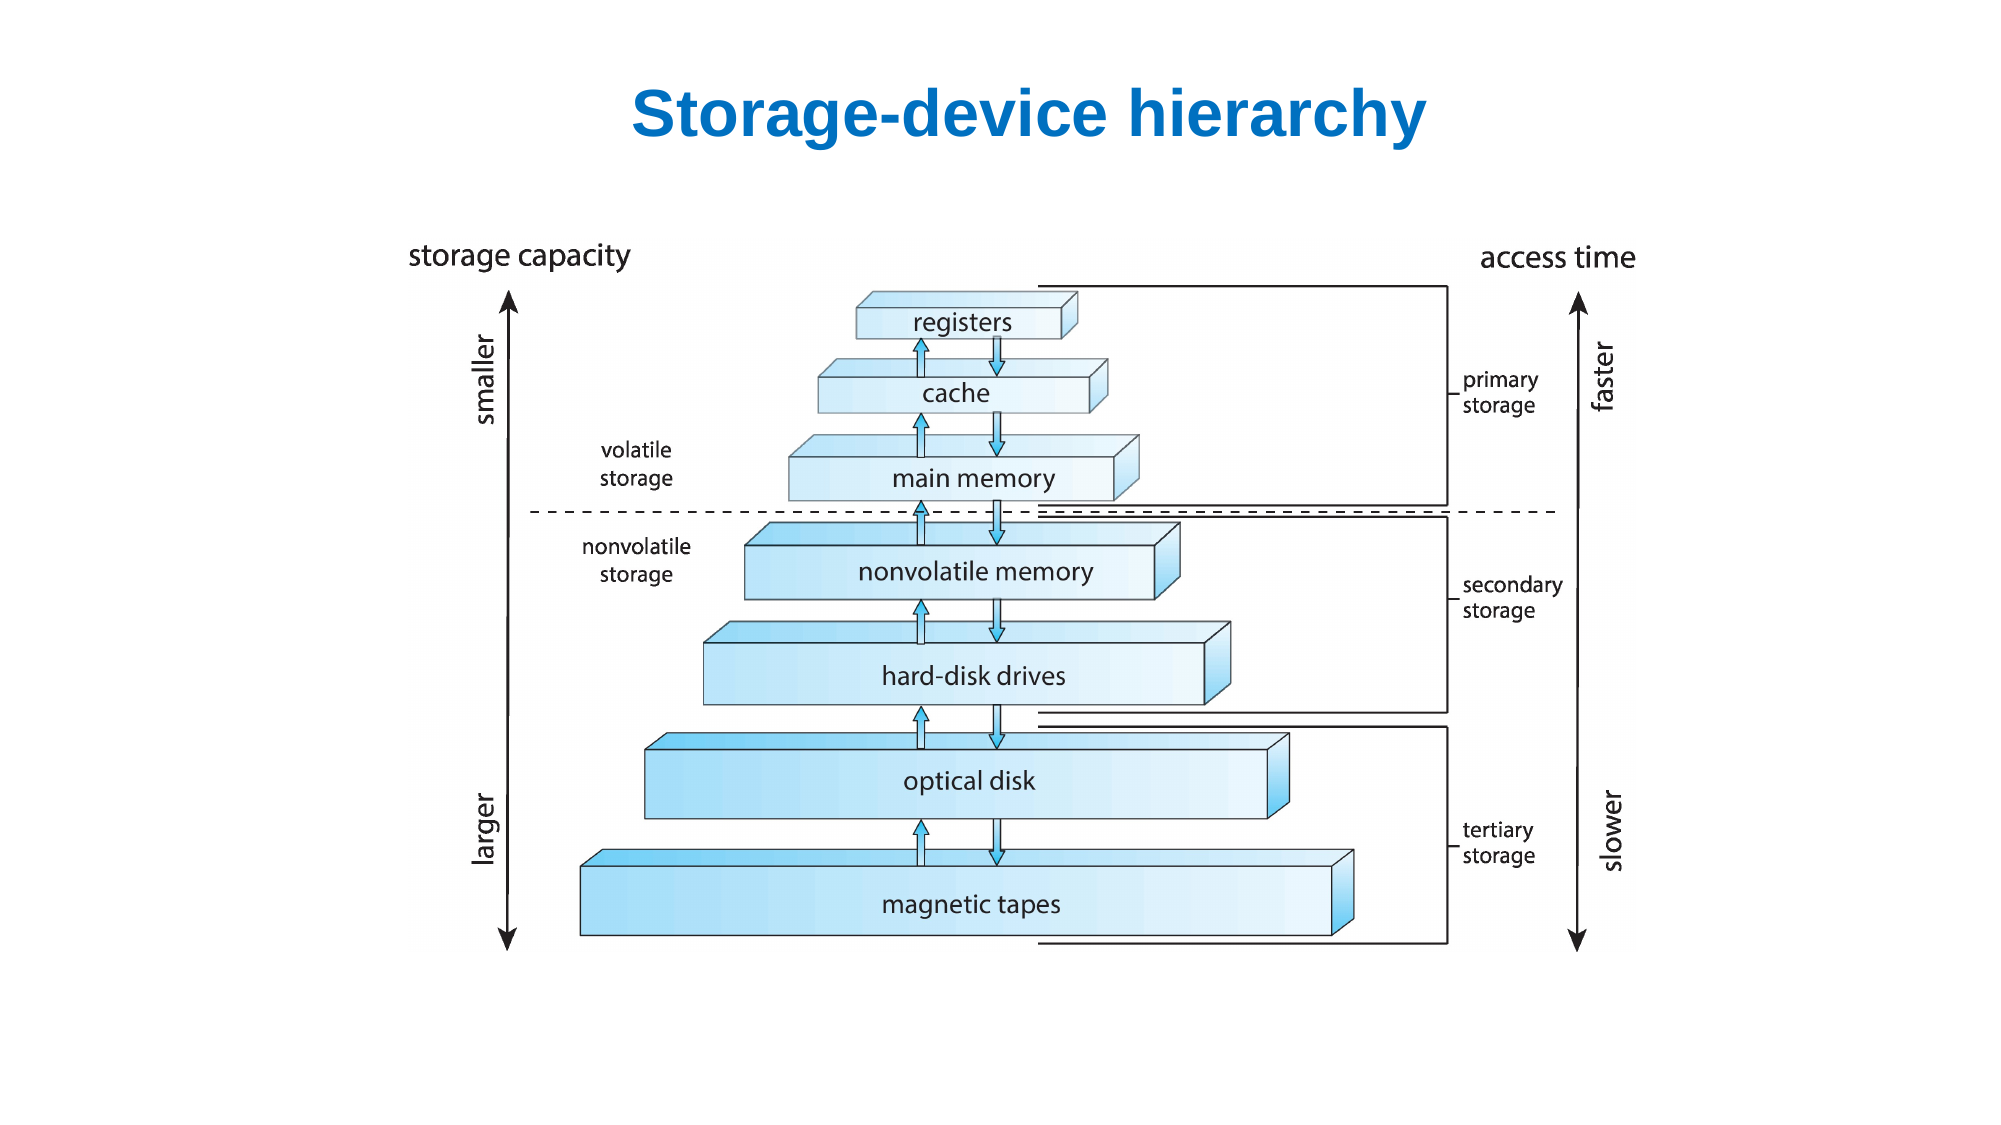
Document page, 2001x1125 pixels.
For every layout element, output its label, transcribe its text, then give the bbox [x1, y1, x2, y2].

picture [408, 238, 1636, 952]
title Storage-device hierarchy [616, 67, 1652, 163]
